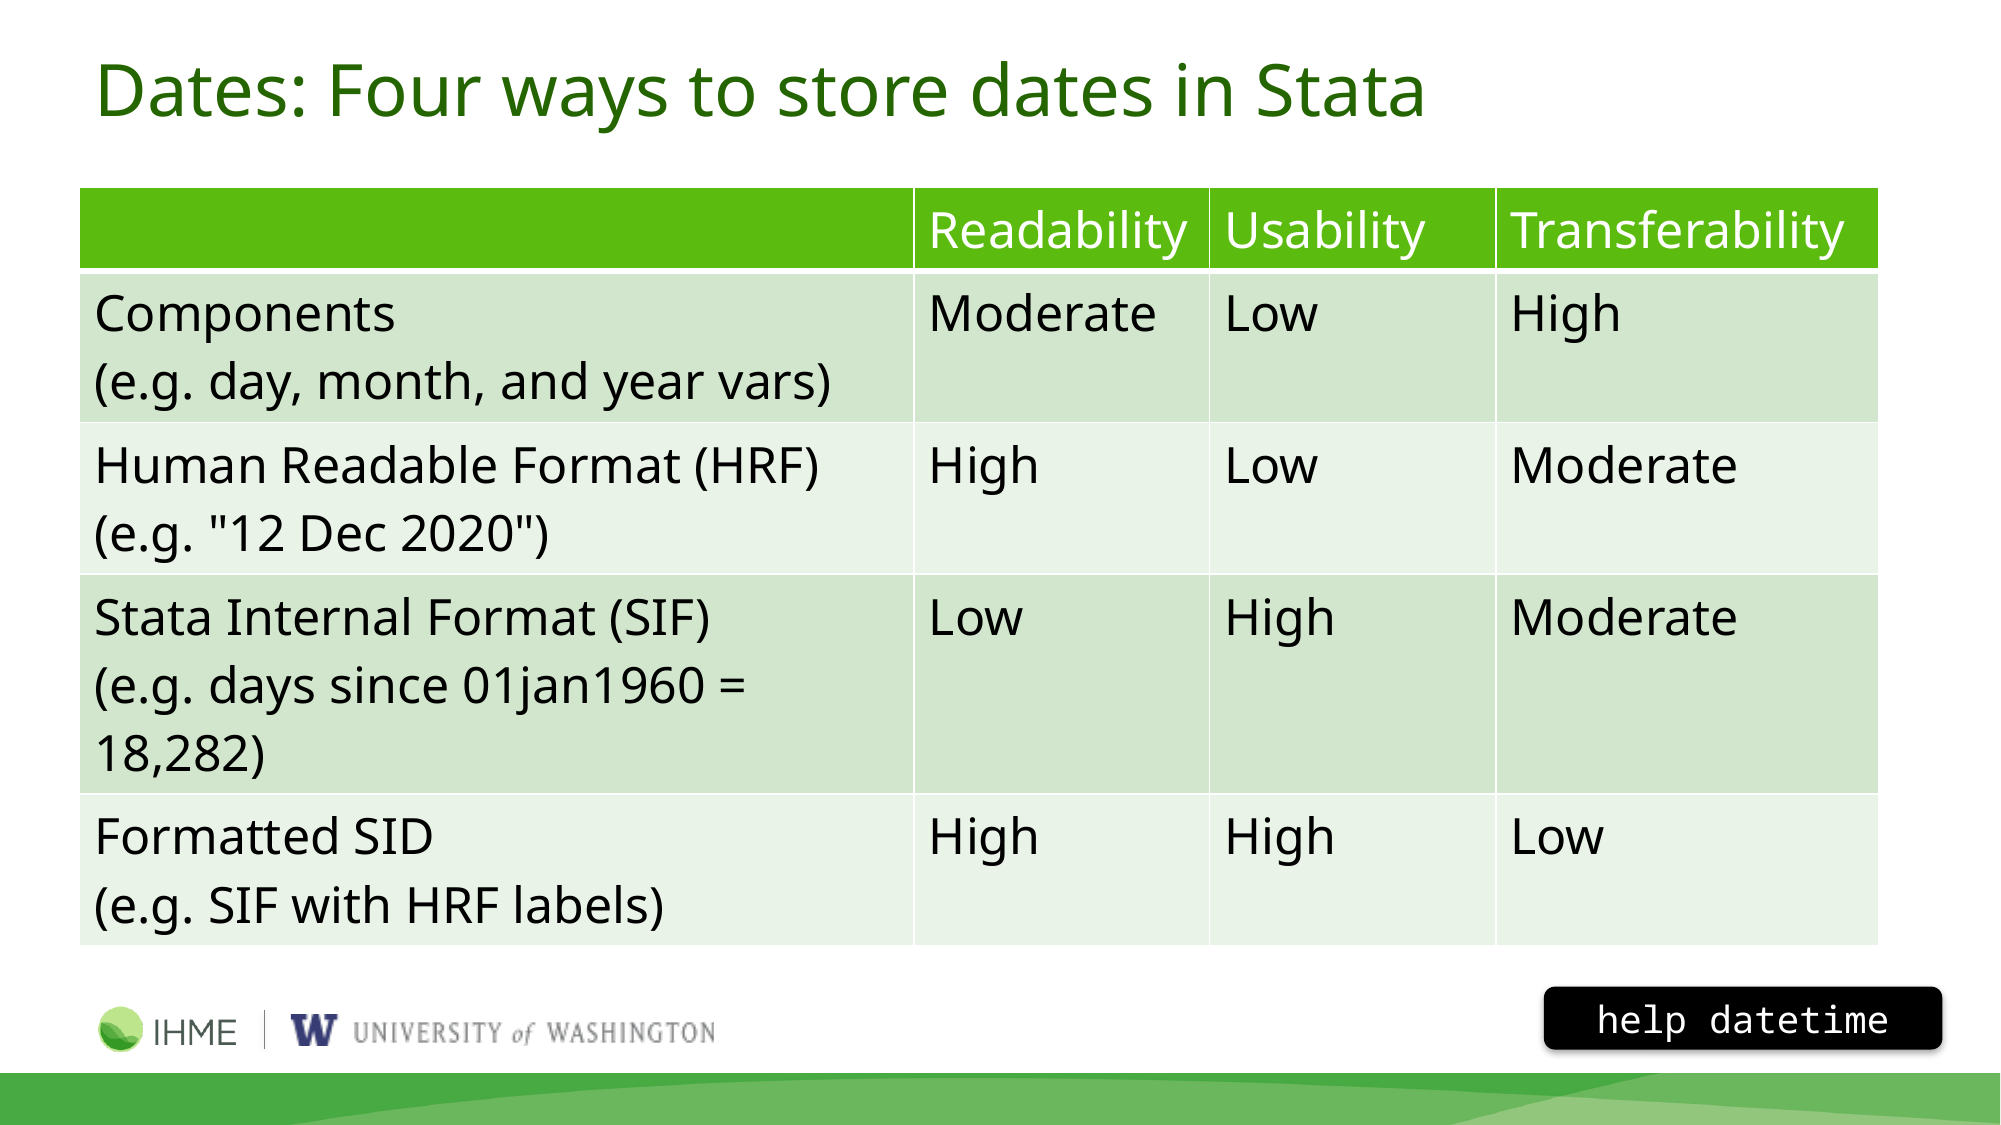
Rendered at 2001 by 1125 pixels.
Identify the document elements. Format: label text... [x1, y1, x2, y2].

table_header Readability [915, 188, 1209, 268]
text_box [1368, 985, 1992, 1074]
picture [0, 1073, 2001, 1125]
table_cell Low [1210, 274, 1495, 422]
table_cell Stata Internal Format (SIF) (e.g. days since 01jan1960 = 18,282) [80, 575, 913, 793]
table_cell Low [915, 575, 1209, 793]
table_cell Low [1497, 795, 1878, 945]
picture [98, 1006, 236, 1052]
table_cell Moderate [915, 274, 1209, 422]
table_cell High [1210, 575, 1495, 793]
table_cell High [1210, 795, 1495, 945]
table_cell Human Readable Format (HRF) (e.g. "12 Dec 2020") [80, 423, 913, 573]
title Dates: Four ways to store dates in Stata [79, 37, 1872, 140]
table_cell High [915, 795, 1209, 945]
table_cell High [915, 423, 1209, 573]
table_header Transferability [1497, 188, 1878, 268]
text_box help datetime [1543, 986, 1943, 1050]
table_cell High [1497, 274, 1878, 422]
table_header Usability [1210, 188, 1495, 268]
table_cell Components (e.g. day, month, and year vars) [80, 274, 913, 422]
table_cell Moderate [1497, 423, 1878, 573]
table_cell Moderate [1497, 575, 1878, 793]
table_cell Formatted SID (e.g. SIF with HRF labels) [80, 795, 913, 945]
table_cell Low [1210, 423, 1495, 573]
table_header [80, 188, 913, 268]
